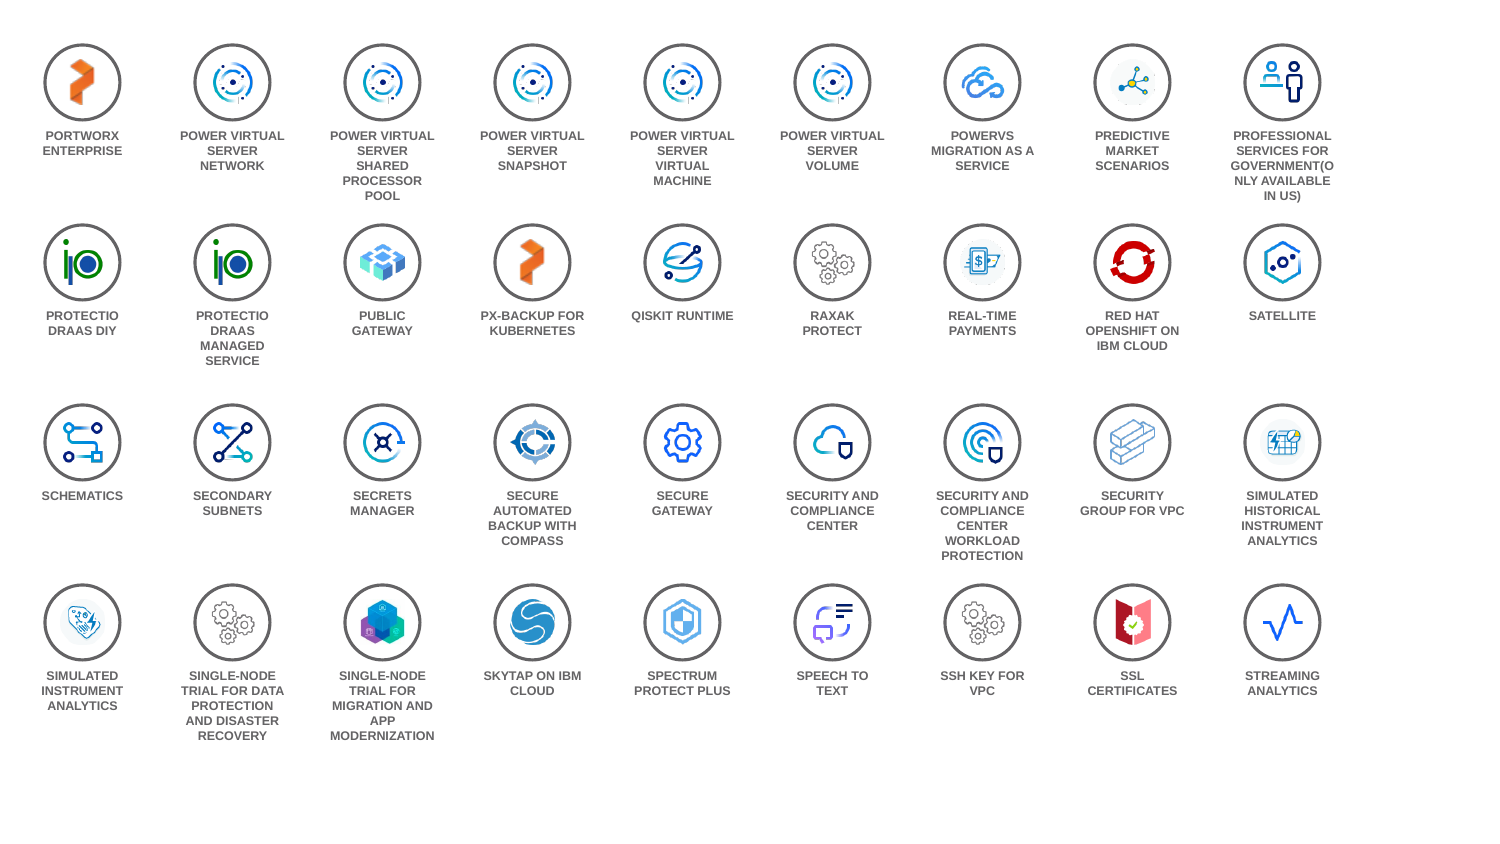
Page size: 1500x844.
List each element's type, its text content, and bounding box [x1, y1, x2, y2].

text_box [494, 44, 570, 110]
text_box QISKIT RUNTIME [629, 307, 735, 323]
text_box [1109, 112, 1156, 120]
text_box [1244, 584, 1320, 650]
picture [809, 599, 856, 646]
text_box SSL CERTIFICATES [1079, 667, 1185, 698]
picture [59, 419, 106, 466]
text_box POWERVS MIGRATION AS A SERVICE [929, 127, 1035, 173]
text_box [1244, 44, 1320, 110]
text_box [944, 224, 1020, 290]
picture [959, 59, 1006, 106]
text_box SIMULATED INSTRUMENT ANALYTICS [29, 667, 135, 713]
text_box SINGLE-NODE TRIAL FOR MIGRATION AND APP MODERNIZATION [329, 667, 435, 743]
text_box [809, 112, 856, 120]
text_box [644, 44, 720, 110]
text_box [344, 44, 420, 110]
text_box POWER VIRTUAL SERVER NETWORK [179, 127, 285, 173]
picture [809, 419, 856, 466]
text_box SCHEMATICS [29, 487, 135, 503]
picture [509, 59, 556, 106]
text_box [1094, 44, 1170, 110]
text_box SECURITY AND COMPLIANCE CENTER WORKLOAD PROTECTION [929, 487, 1035, 563]
picture [209, 599, 256, 646]
text_box [959, 112, 1006, 120]
picture [209, 59, 256, 106]
picture [1109, 599, 1156, 646]
text_box SECURE GATEWAY [629, 487, 735, 518]
text_box [344, 584, 420, 650]
picture [959, 599, 1006, 646]
text_box [659, 652, 706, 660]
text_box POWER VIRTUAL SERVER VIRTUAL MACHINE [629, 127, 735, 188]
text_box [959, 652, 1006, 660]
text_box PX-BACKUP FOR KUBERNETES [479, 307, 585, 338]
text_box RAXAK PROTECT [779, 307, 885, 338]
text_box [794, 224, 870, 290]
text_box [659, 112, 706, 120]
text_box [509, 652, 556, 660]
text_box SECRETS MANAGER [329, 487, 435, 518]
text_box SSH KEY FOR VPC [929, 667, 1035, 698]
text_box [794, 584, 870, 650]
text_box PUBLIC GATEWAY [329, 307, 435, 338]
picture [1259, 419, 1306, 466]
text_box [944, 404, 1020, 480]
text_box [659, 292, 706, 300]
picture [1109, 239, 1156, 286]
picture [509, 419, 556, 466]
text_box PROTECTIO DRAAS MANAGED SERVICE [179, 307, 285, 368]
text_box PORTWORX ENTERPRISE [29, 127, 135, 158]
text_box POWER VIRTUAL SERVER VOLUME [779, 127, 885, 173]
text_box [944, 44, 1020, 110]
picture [1259, 599, 1306, 646]
text_box PROTECTIO DRAAS DIY [29, 307, 135, 338]
text_box POWER VIRTUAL SERVER SHARED PROCESSOR POOL [329, 127, 435, 203]
text_box [644, 404, 720, 480]
text_box [194, 224, 270, 290]
text_box SPEECH TO TEXT [779, 667, 885, 698]
text_box [494, 224, 570, 290]
picture [659, 59, 706, 106]
text_box SPECTRUM PROTECT PLUS [629, 667, 735, 698]
text_box [44, 44, 120, 110]
text_box [809, 652, 856, 660]
picture [509, 239, 556, 286]
picture [59, 599, 106, 646]
picture [359, 59, 406, 106]
text_box [644, 224, 720, 290]
picture [1109, 59, 1156, 106]
picture [59, 239, 106, 286]
text_box [44, 404, 120, 480]
text_box SATELLITE [1229, 307, 1335, 323]
picture [359, 599, 406, 646]
picture [1109, 419, 1156, 466]
text_box [1244, 224, 1320, 290]
text_box [944, 584, 1020, 650]
text_box [1094, 404, 1170, 480]
picture [359, 419, 406, 466]
text_box [1094, 584, 1170, 650]
text_box SECURITY GROUP FOR VPC [1079, 487, 1185, 518]
text_box [1244, 404, 1320, 480]
text_box PROFESSIONAL SERVICES FOR GOVERNMENT(ONLY AVAILABLE IN US) [1229, 127, 1335, 203]
picture [659, 599, 706, 646]
text_box [359, 652, 406, 660]
text_box [44, 224, 120, 290]
text_box [494, 404, 570, 480]
text_box [59, 292, 106, 300]
picture [209, 239, 256, 286]
picture [959, 239, 1006, 286]
text_box [809, 292, 856, 300]
text_box [1259, 292, 1306, 300]
text_box SKYTAP ON IBM CLOUD [479, 667, 585, 698]
text_box [794, 404, 870, 480]
picture [659, 239, 706, 286]
text_box [1109, 292, 1156, 300]
text_box [359, 112, 406, 120]
text_box [1094, 224, 1170, 290]
text_box [194, 584, 270, 650]
picture [209, 419, 256, 466]
text_box [44, 584, 120, 650]
text_box STREAMING ANALYTICS [1229, 667, 1335, 698]
text_box [959, 292, 1006, 300]
text_box [1259, 652, 1306, 660]
text_box POWER VIRTUAL SERVER SNAPSHOT [479, 127, 585, 173]
picture [659, 419, 706, 466]
text_box SECURITY AND COMPLIANCE CENTER [779, 487, 885, 533]
text_box [644, 584, 720, 650]
text_box REAL-TIME PAYMENTS [929, 307, 1035, 338]
text_box SECONDARY SUBNETS [179, 487, 285, 518]
picture [1259, 59, 1306, 106]
text_box [359, 292, 406, 300]
text_box SECURE AUTOMATED BACKUP WITH COMPASS [479, 487, 585, 548]
text_box RED HAT OPENSHIFT ON IBM CLOUD [1079, 307, 1185, 353]
text_box [59, 112, 106, 120]
text_box PREDICTIVE MARKET SCENARIOS [1079, 127, 1185, 173]
text_box SIMULATED HISTORICAL INSTRUMENT ANALYTICS [1229, 487, 1335, 548]
picture [359, 239, 406, 286]
text_box [794, 44, 870, 110]
text_box SINGLE-NODE TRIAL FOR DATA PROTECTION AND DISASTER RECOVERY [179, 667, 285, 743]
text_box [1259, 112, 1306, 120]
text_box [344, 224, 420, 290]
text_box [509, 292, 556, 300]
text_box [59, 652, 106, 660]
text_box [344, 404, 420, 480]
text_box [194, 404, 270, 480]
picture [509, 599, 556, 646]
text_box [194, 44, 270, 110]
text_box [209, 652, 256, 660]
picture [809, 59, 856, 106]
text_box [1109, 652, 1156, 660]
picture [59, 59, 106, 106]
picture [809, 239, 856, 286]
picture [1259, 239, 1306, 286]
text_box [509, 112, 556, 120]
text_box [209, 292, 256, 300]
text_box [494, 584, 570, 650]
text_box [209, 112, 256, 120]
picture [959, 419, 1006, 466]
